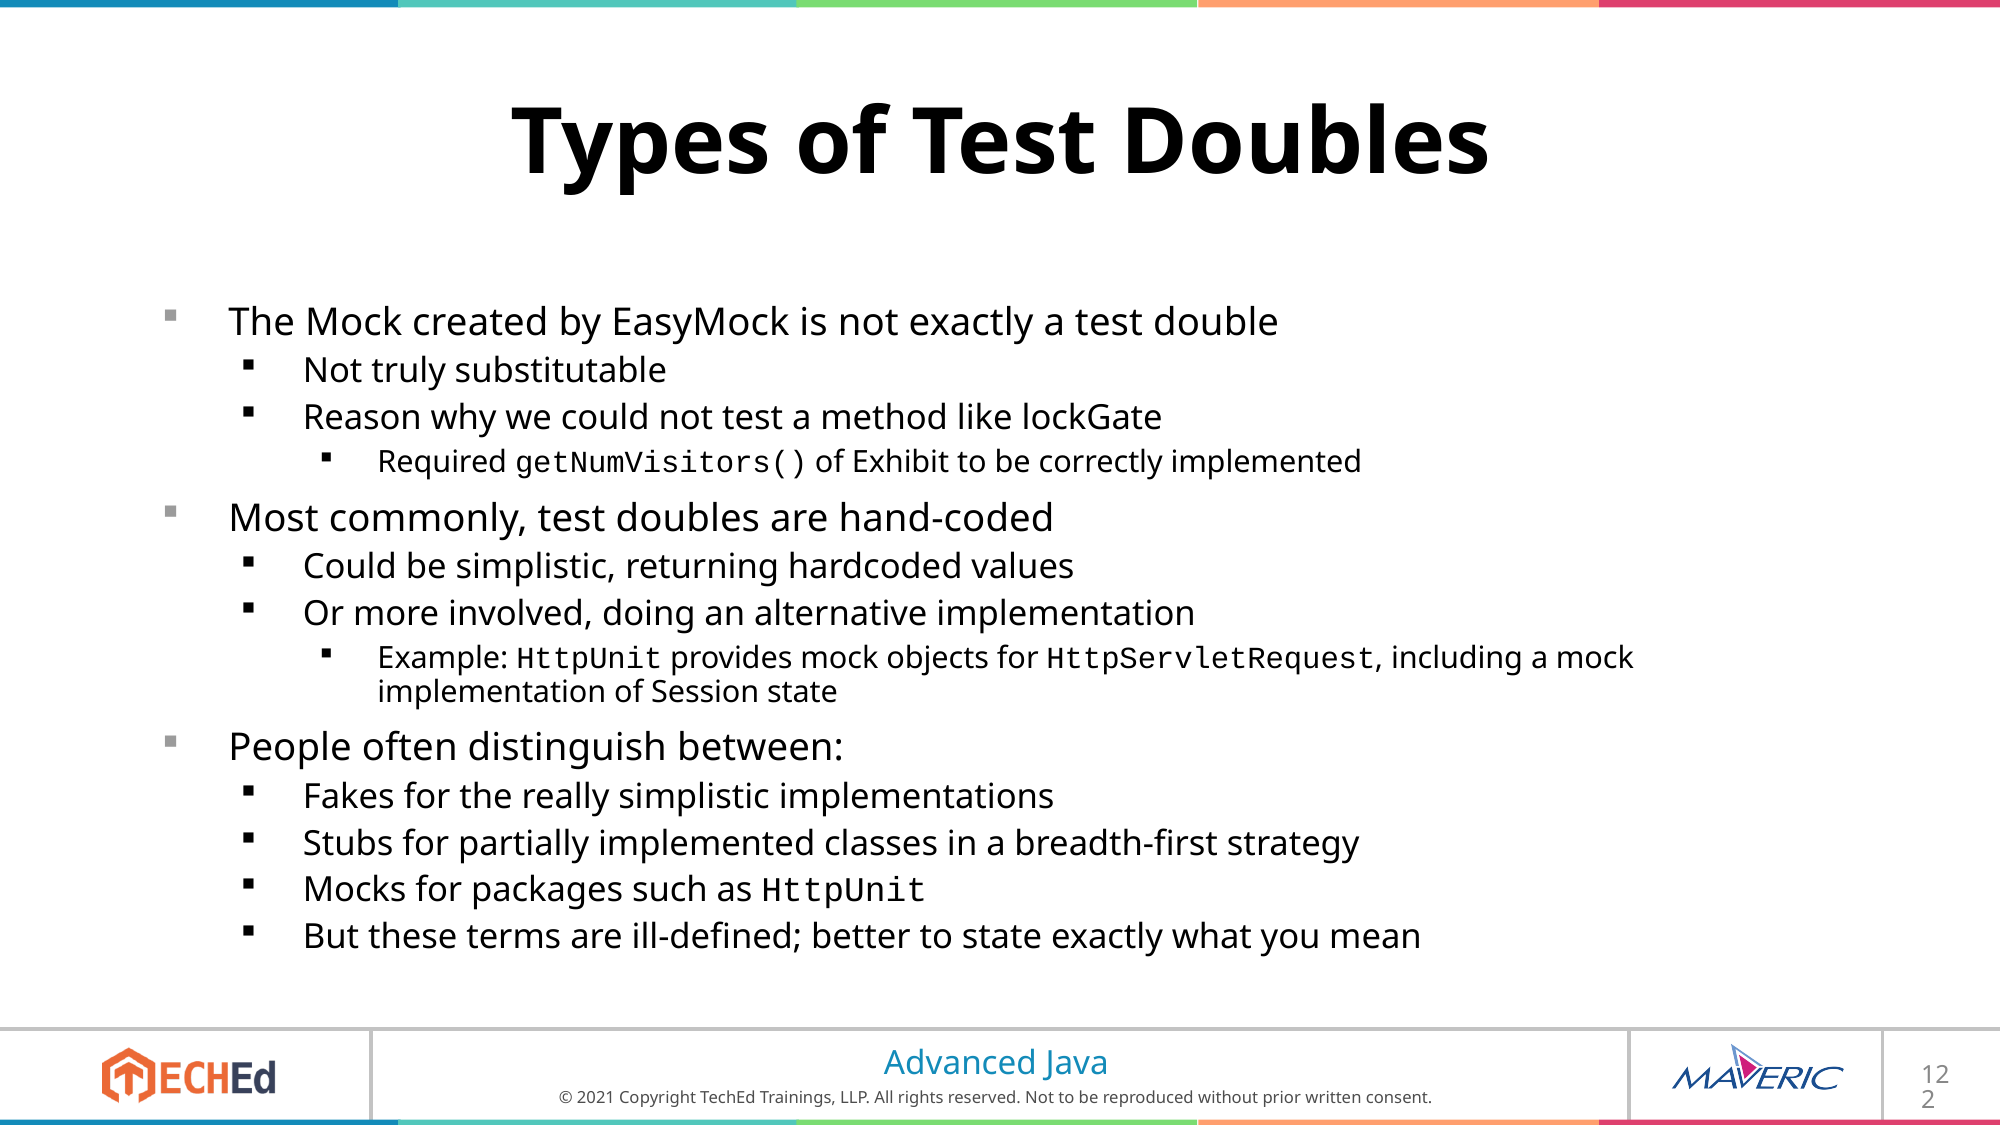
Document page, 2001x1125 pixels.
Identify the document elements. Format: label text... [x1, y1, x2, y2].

picture [102, 1047, 276, 1110]
picture [1662, 1018, 1852, 1119]
title Types of Test Doubles [138, 68, 1864, 219]
list The Mock created by EasyMock is not exactly a test double Not truly substitutable Reason why we could not test a method like lockGate Required getNumVisitors() of Exhibit to be correctly implemented Most commonly, test doubles are hand-coded Could be simplistic, returning hardcoded values Or more involved, doing an alternative implementation Example: HttpUnit provides mock objects for HttpServletRequest, including a mock implementation of Session state People often distinguish between: Fakes for the really simplistic implementations Stubs for partially implemented classes in a breadth-first strategy Mocks for packages such as HttpUnit But these terms are ill-defined; better to state exactly what you mean [138, 294, 1864, 965]
